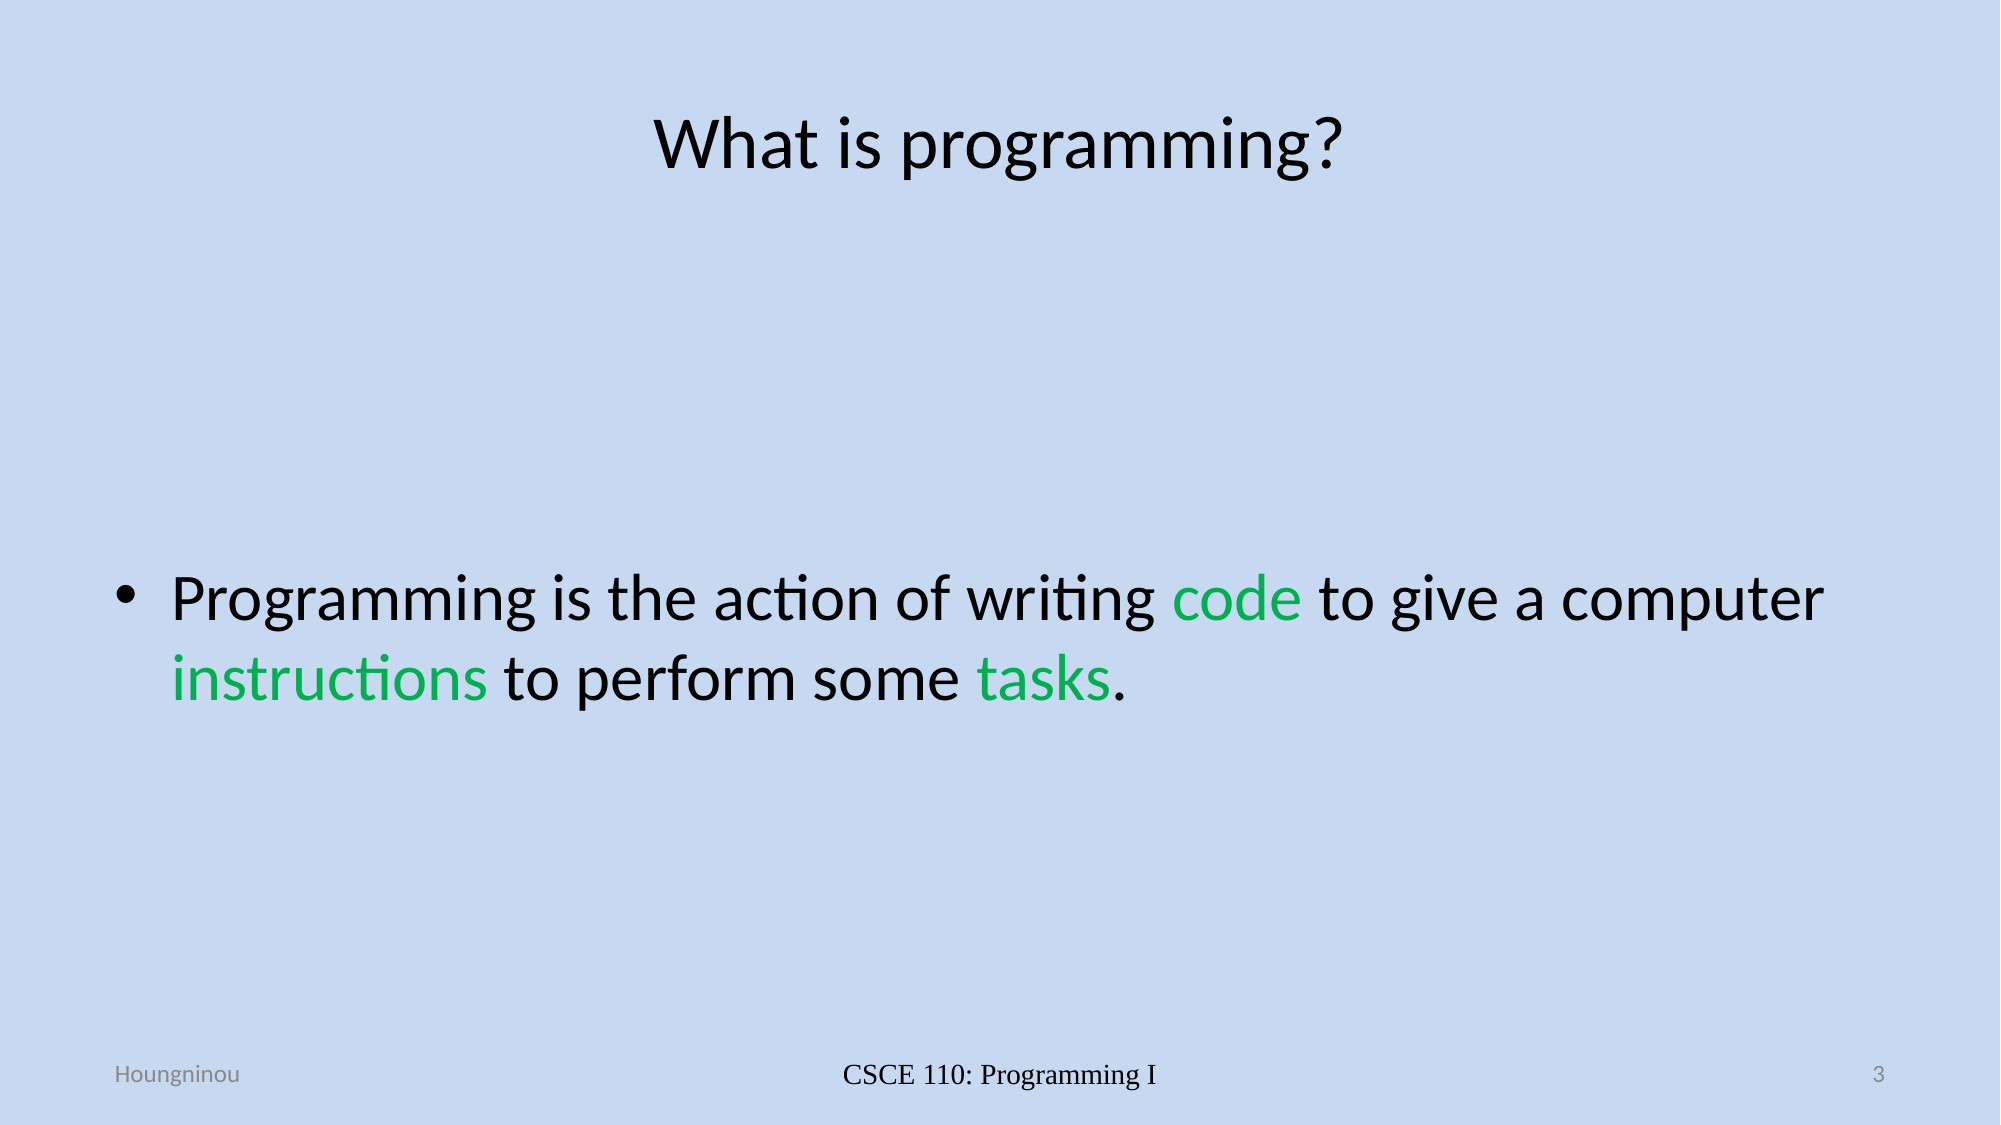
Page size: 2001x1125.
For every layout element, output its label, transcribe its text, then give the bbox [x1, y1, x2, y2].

slide_number 3 [1433, 1042, 1900, 1103]
title What is programming? [99, 45, 1900, 233]
slide_number Houngninou [99, 1042, 567, 1103]
list Programming is the action of writing code to give a computer instructions to perform some tasks. [99, 262, 1900, 1005]
footer CSCE 110: Programming I [683, 1042, 1317, 1103]
